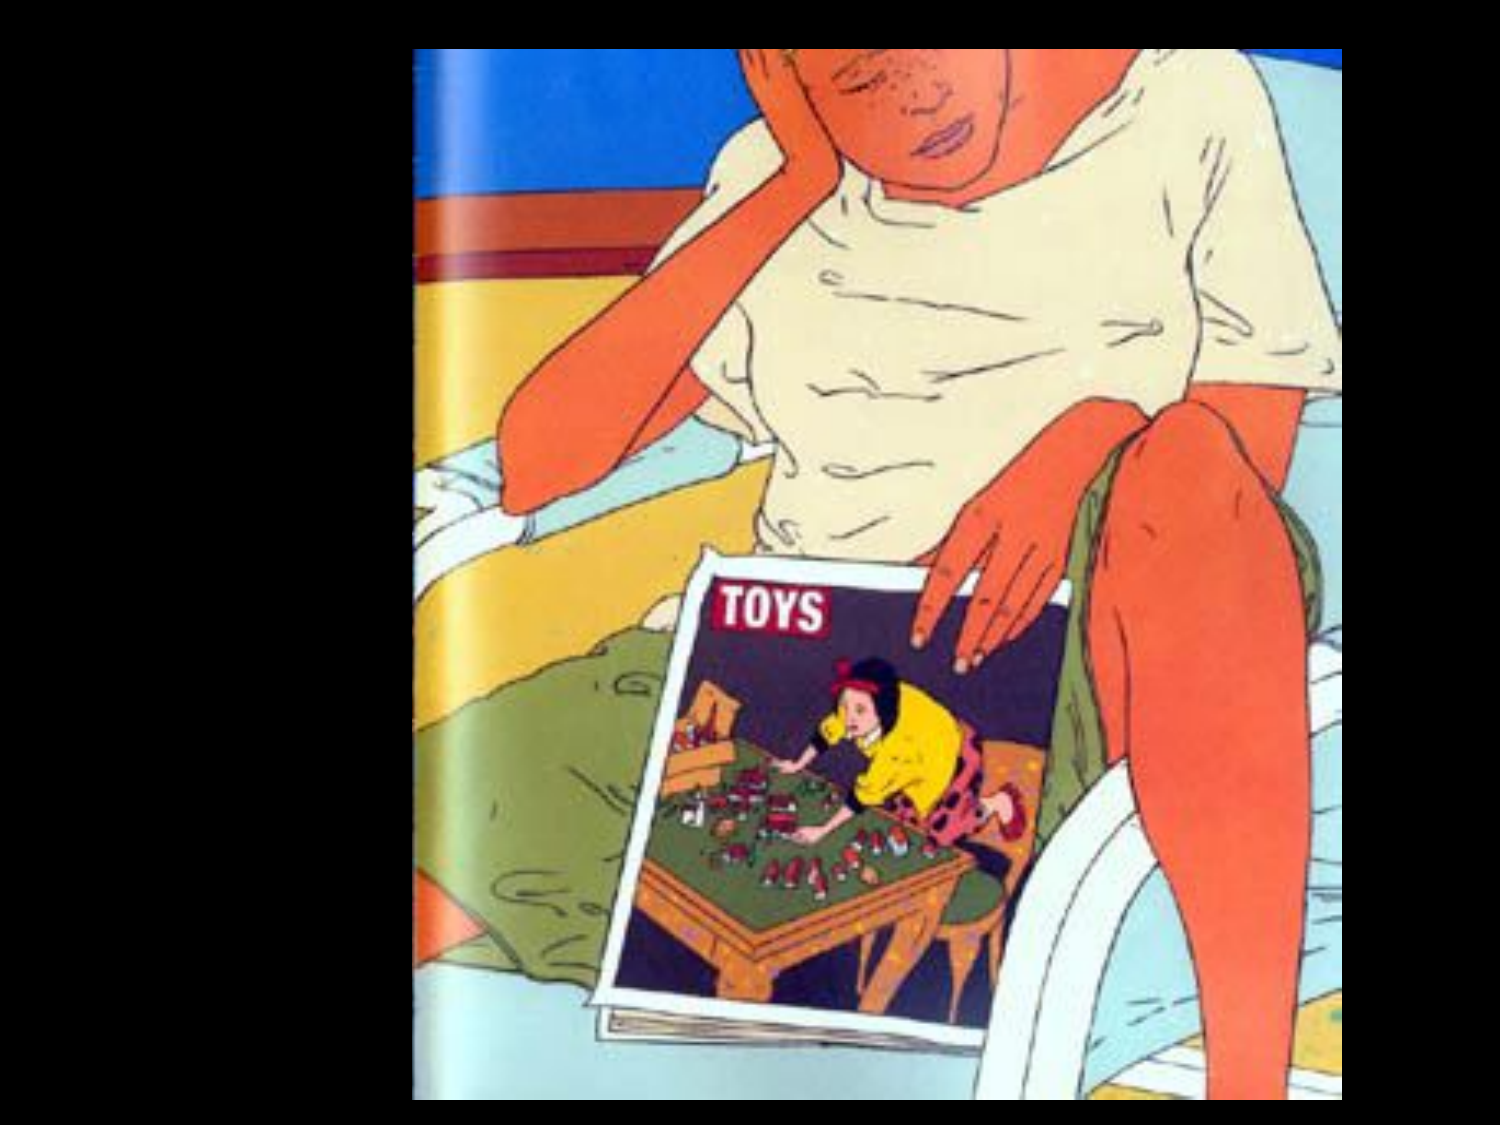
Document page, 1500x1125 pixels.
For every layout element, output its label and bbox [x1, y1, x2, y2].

list [412, 49, 1342, 1100]
